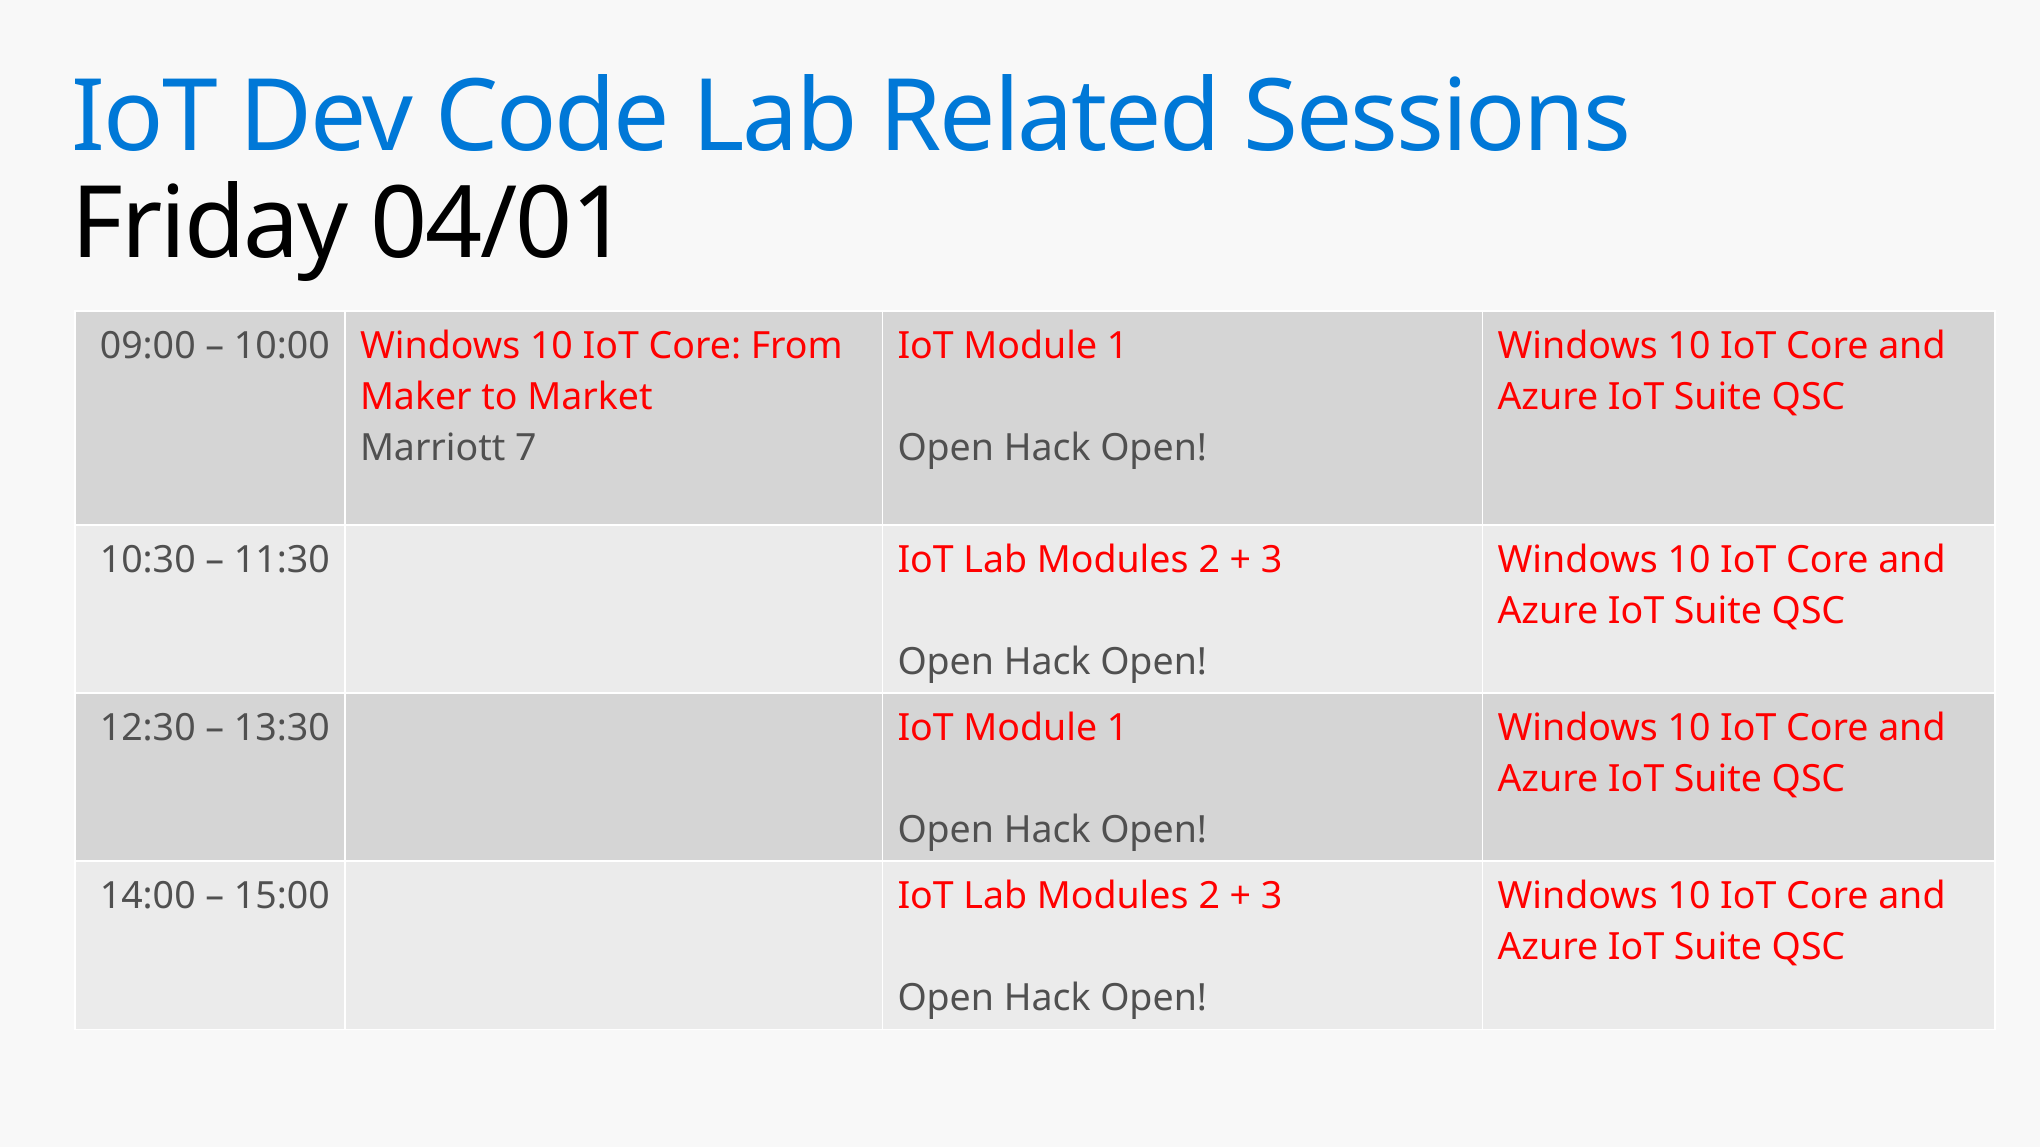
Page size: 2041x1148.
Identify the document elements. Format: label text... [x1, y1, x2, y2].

table_header IoT Module 1 Open Hack Open! [883, 312, 1482, 524]
table_header 09:00 – 10:00 [76, 312, 344, 524]
table_cell IoT Lab Modules 2 + 3 Open Hack Open! [883, 526, 1482, 692]
table_cell 10:30 – 11:30 [76, 526, 344, 692]
table_header Windows 10 IoT Core: From Maker to Market Marriott 7 [346, 312, 882, 524]
table_cell 12:30 – 13:30 [76, 694, 344, 860]
table_cell 14:00 – 15:00 [76, 862, 344, 1029]
table_cell IoT Lab Modules 2 + 3 Open Hack Open! [883, 862, 1482, 1029]
table_cell Windows 10 IoT Core and Azure IoT Suite QSC [1483, 694, 1994, 860]
table_cell Windows 10 IoT Core and Azure IoT Suite QSC [1483, 526, 1994, 692]
table_cell [346, 694, 882, 860]
table_cell IoT Module 1 Open Hack Open! [883, 694, 1482, 860]
title IoT Dev Code Lab Related Sessions Friday 04/01 [47, 48, 1999, 200]
table_cell [346, 862, 882, 1029]
table_cell Windows 10 IoT Core and Azure IoT Suite QSC [1483, 862, 1994, 1029]
table_cell [346, 526, 882, 692]
table_header Windows 10 IoT Core and Azure IoT Suite QSC [1483, 312, 1994, 524]
